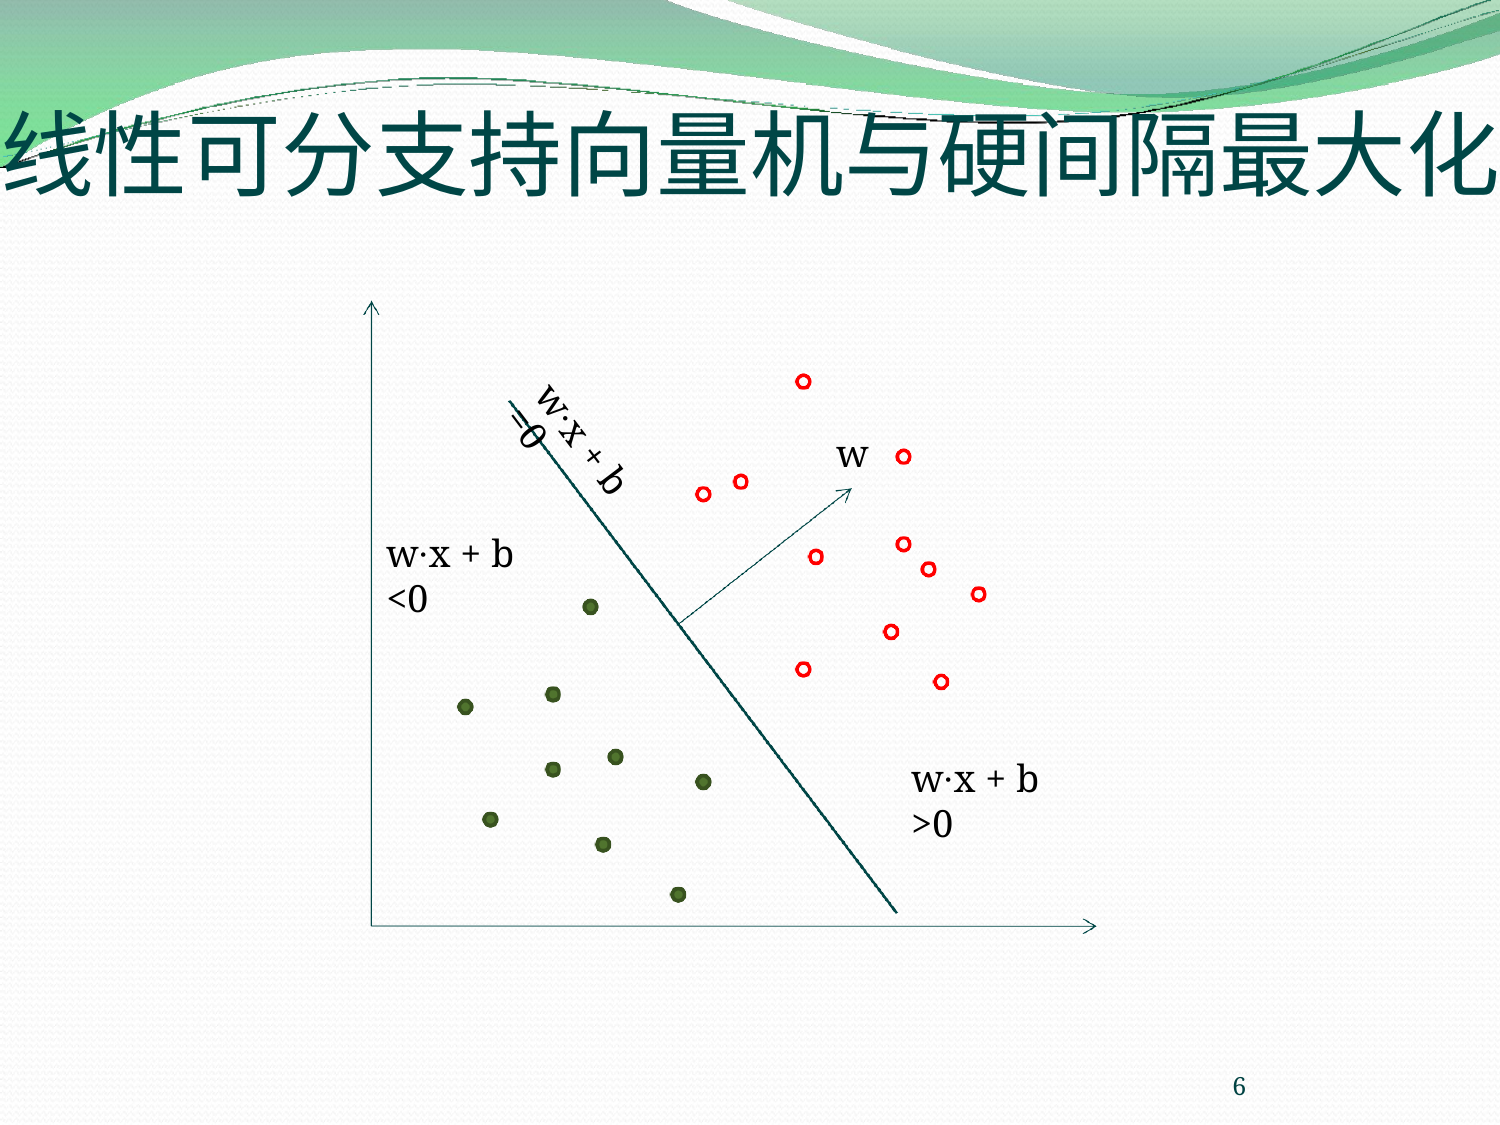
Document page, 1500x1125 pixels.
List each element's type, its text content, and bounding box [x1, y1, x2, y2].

text_box 6 [1230, 1068, 1249, 1101]
title 线性可分支持向量机与硬间隔最大化 [0, 93, 1500, 284]
picture [0, 284, 1500, 1125]
picture [0, 0, 1500, 93]
